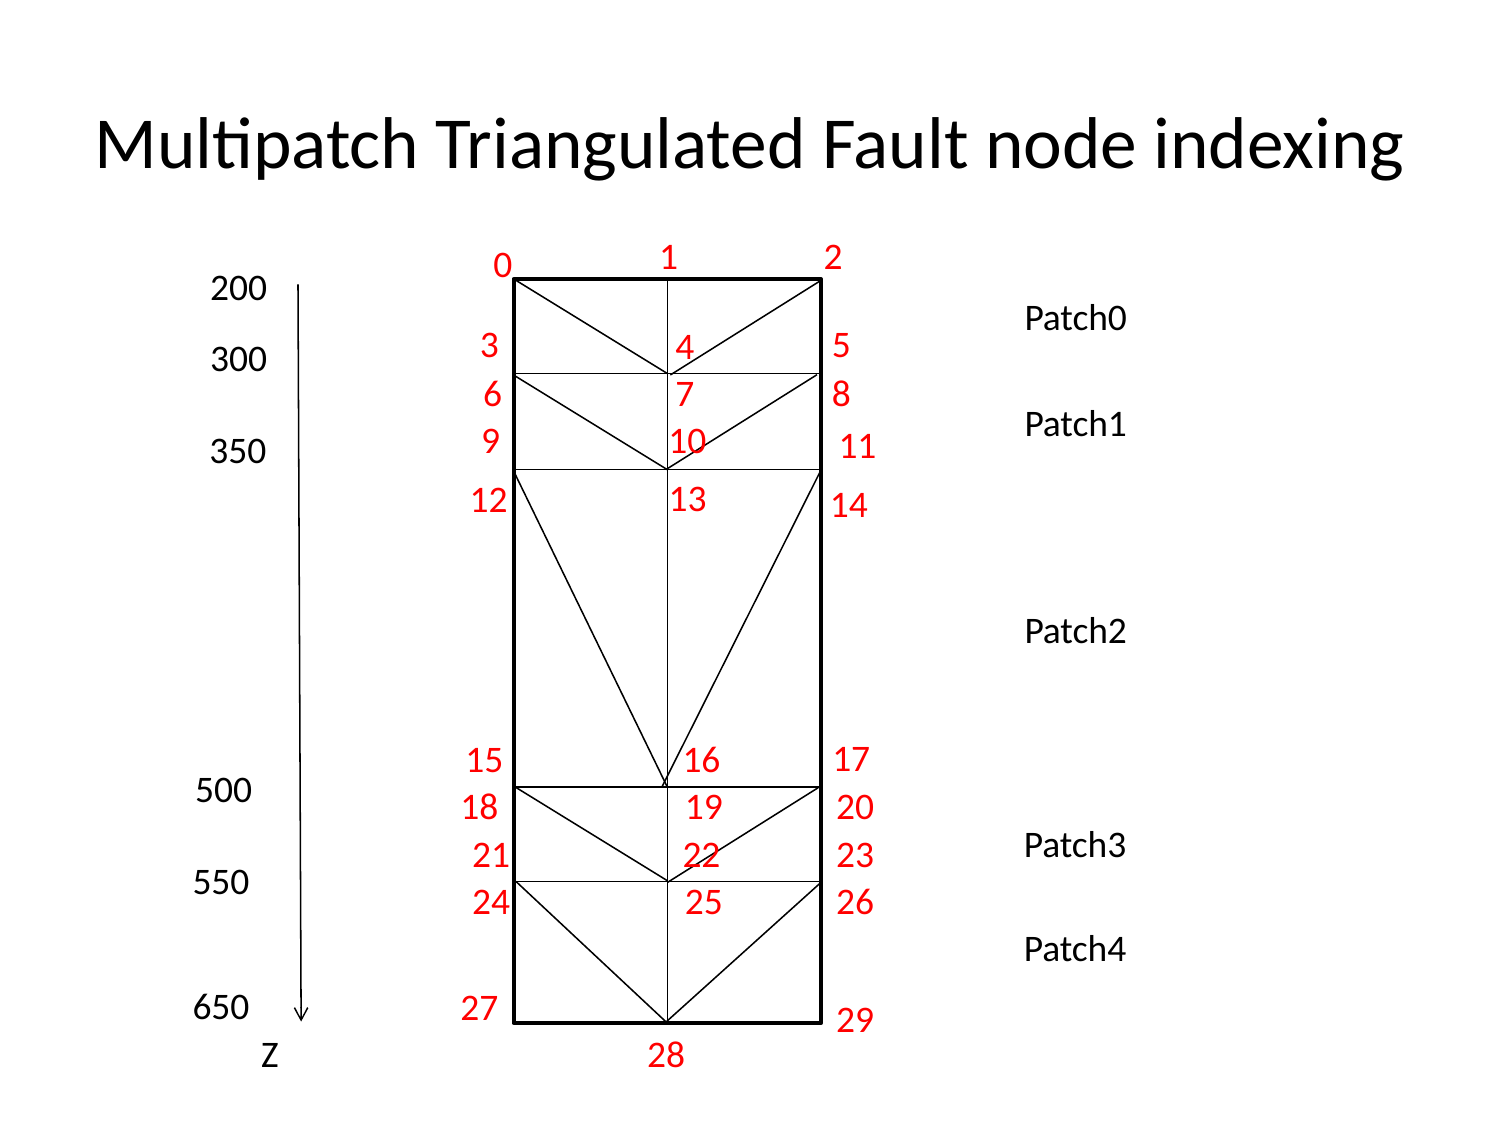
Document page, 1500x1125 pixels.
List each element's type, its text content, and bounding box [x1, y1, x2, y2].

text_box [666, 882, 822, 1022]
text_box 6 [468, 361, 508, 408]
text_box 20 [824, 775, 890, 822]
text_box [513, 470, 659, 785]
text_box 26 [824, 869, 890, 930]
text_box Patch3 [1009, 813, 1222, 873]
text_box Patch0 [1009, 285, 1223, 346]
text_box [513, 374, 661, 470]
text_box 17 [826, 726, 886, 775]
text_box 15 [450, 727, 508, 775]
text_box 23 [824, 822, 890, 869]
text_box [666, 374, 818, 468]
text_box 1 [644, 224, 694, 278]
text_box 350 [194, 419, 282, 479]
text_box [661, 470, 822, 788]
text_box 500 [180, 757, 268, 818]
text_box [667, 795, 819, 881]
text_box Z [246, 1023, 294, 1083]
text_box 29 [821, 987, 890, 1048]
text_box 14 [825, 472, 883, 532]
text_box 27 [445, 975, 514, 1036]
text_box 5 [826, 312, 866, 361]
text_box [515, 881, 662, 1024]
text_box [297, 284, 302, 1022]
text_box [513, 278, 666, 374]
text_box 11 [823, 413, 892, 474]
text_box 200 [195, 255, 283, 315]
text_box 2 [808, 224, 858, 285]
text_box 300 [195, 326, 283, 386]
text_box Patch1 [1009, 391, 1223, 452]
text_box 18 [445, 775, 508, 835]
text_box 12 [454, 467, 508, 528]
title Multipatch Triangulated Fault node indexing [75, 45, 1425, 233]
text_box 24 [457, 869, 510, 930]
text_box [670, 280, 822, 376]
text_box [513, 785, 661, 881]
text_box 550 [177, 850, 265, 910]
text_box Patch2 [1009, 598, 1223, 659]
text_box 3 [464, 312, 508, 373]
text_box 0 [478, 232, 528, 293]
text_box 9 [466, 408, 508, 467]
text_box 8 [822, 361, 866, 422]
text_box 28 [632, 1030, 701, 1083]
text_box 650 [177, 974, 265, 1034]
text_box 21 [457, 822, 508, 869]
text_box Patch4 [1009, 916, 1222, 977]
